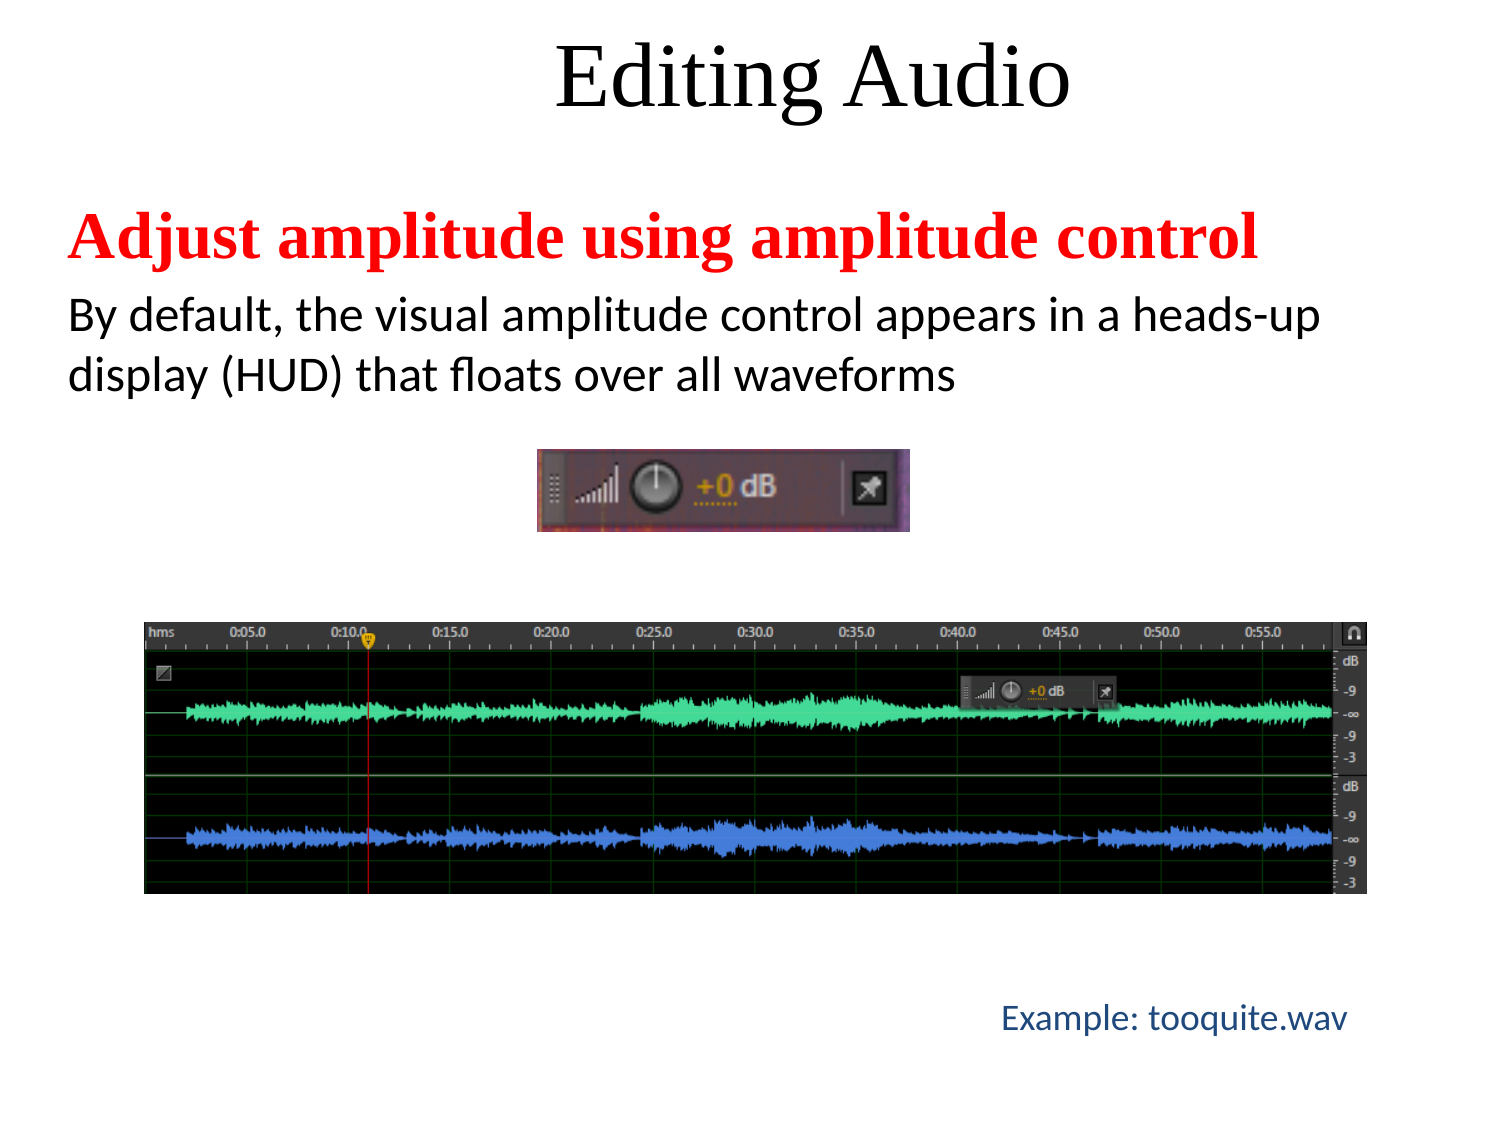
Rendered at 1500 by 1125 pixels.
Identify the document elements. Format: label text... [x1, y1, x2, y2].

picture [537, 449, 910, 532]
text_box Example: tooquite.wav [986, 985, 1363, 1046]
picture [143, 622, 1367, 895]
text_box Adjust amplitude using amplitude control By default, the visual amplitude control appears in a heads-up display (HUD) that floats over all waveforms [53, 184, 1470, 397]
title Editing Audio [144, 7, 1500, 133]
